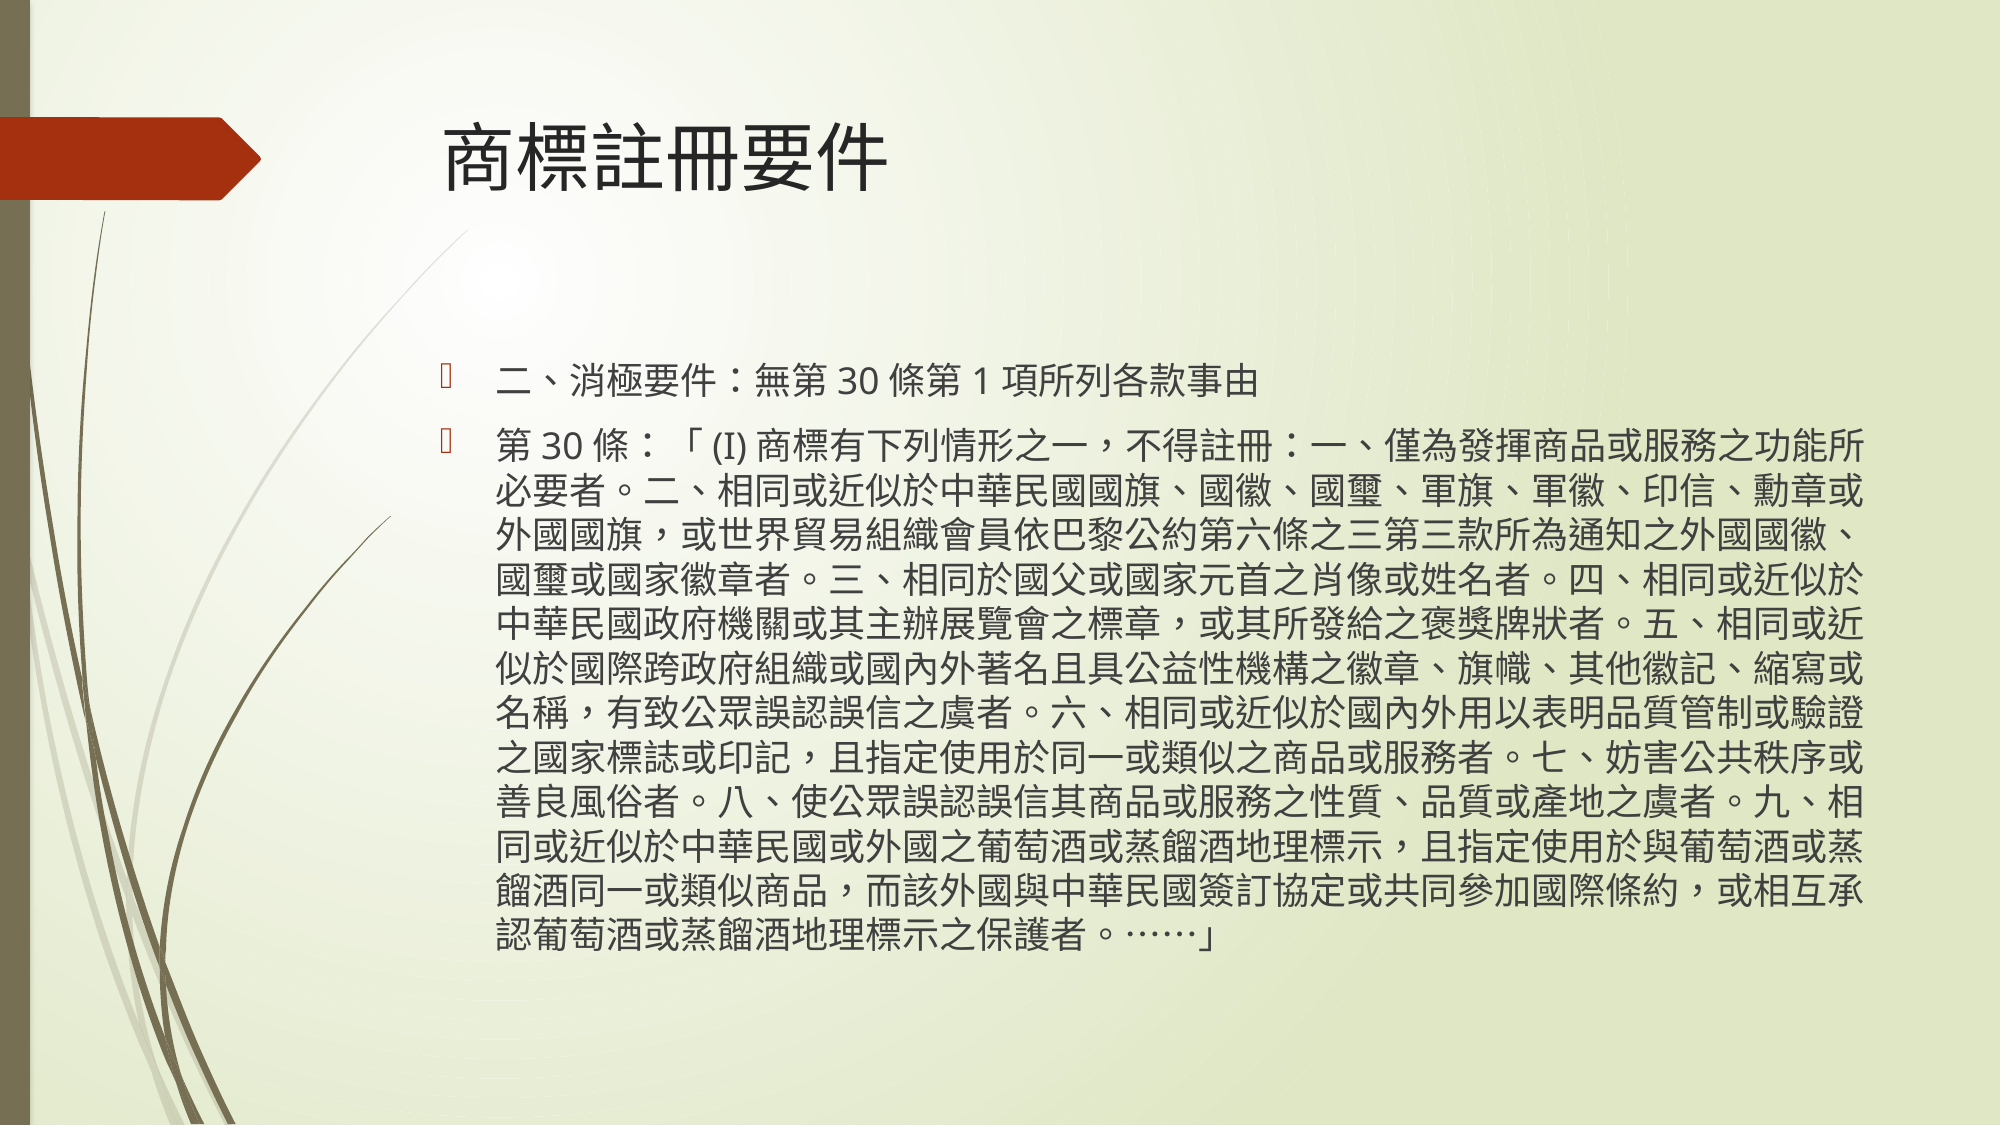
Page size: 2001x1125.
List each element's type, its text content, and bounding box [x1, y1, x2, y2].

title 商標註冊要件 [425, 102, 1888, 313]
list 二、消極要件：無第30條第1項所列各款事由 第30條：「(I)商標有下列情形之一，不得註冊：一、僅為發揮商品或服務之功能所必要者。二、相同或近似於中華民國國旗、國徽、國璽、軍旗、軍徽、印信、勳章或外國國旗，或世界貿易組織會員依巴黎公約第六條之三第三款所為通知之外國國徽、國璽或國家徽章者。三、相同於國父或國家元首之肖像或姓名者。四、相同或近似於中華民國政府機關或其主辦展覽會之標章，或其所發給之褒獎牌狀者。五、相同或近似於國際跨政府組織或國內外著名且具公益性機構之徽章、旗幟、其他徽記、縮寫或名稱，有致公眾誤認誤信之虞者。六、相同或近似於國內外用以表明品質管制或驗證之國家標誌或印記，且指定使用於同一或類似之商品或服務者。七、妨害公共秩序或善良風俗者。八、使公眾誤認誤信其商品或服務之性質、品質或產地之虞者。九、相同或近似於中華民國或外國之葡萄酒或蒸餾酒地理標示，且指定使用於與葡萄酒或蒸餾酒同一或類似商品，而該外國與中華民國簽訂協定或共同參加國際條約，或相互承認葡萄酒或蒸餾酒地理標示之保護者。……」 [424, 350, 1888, 970]
